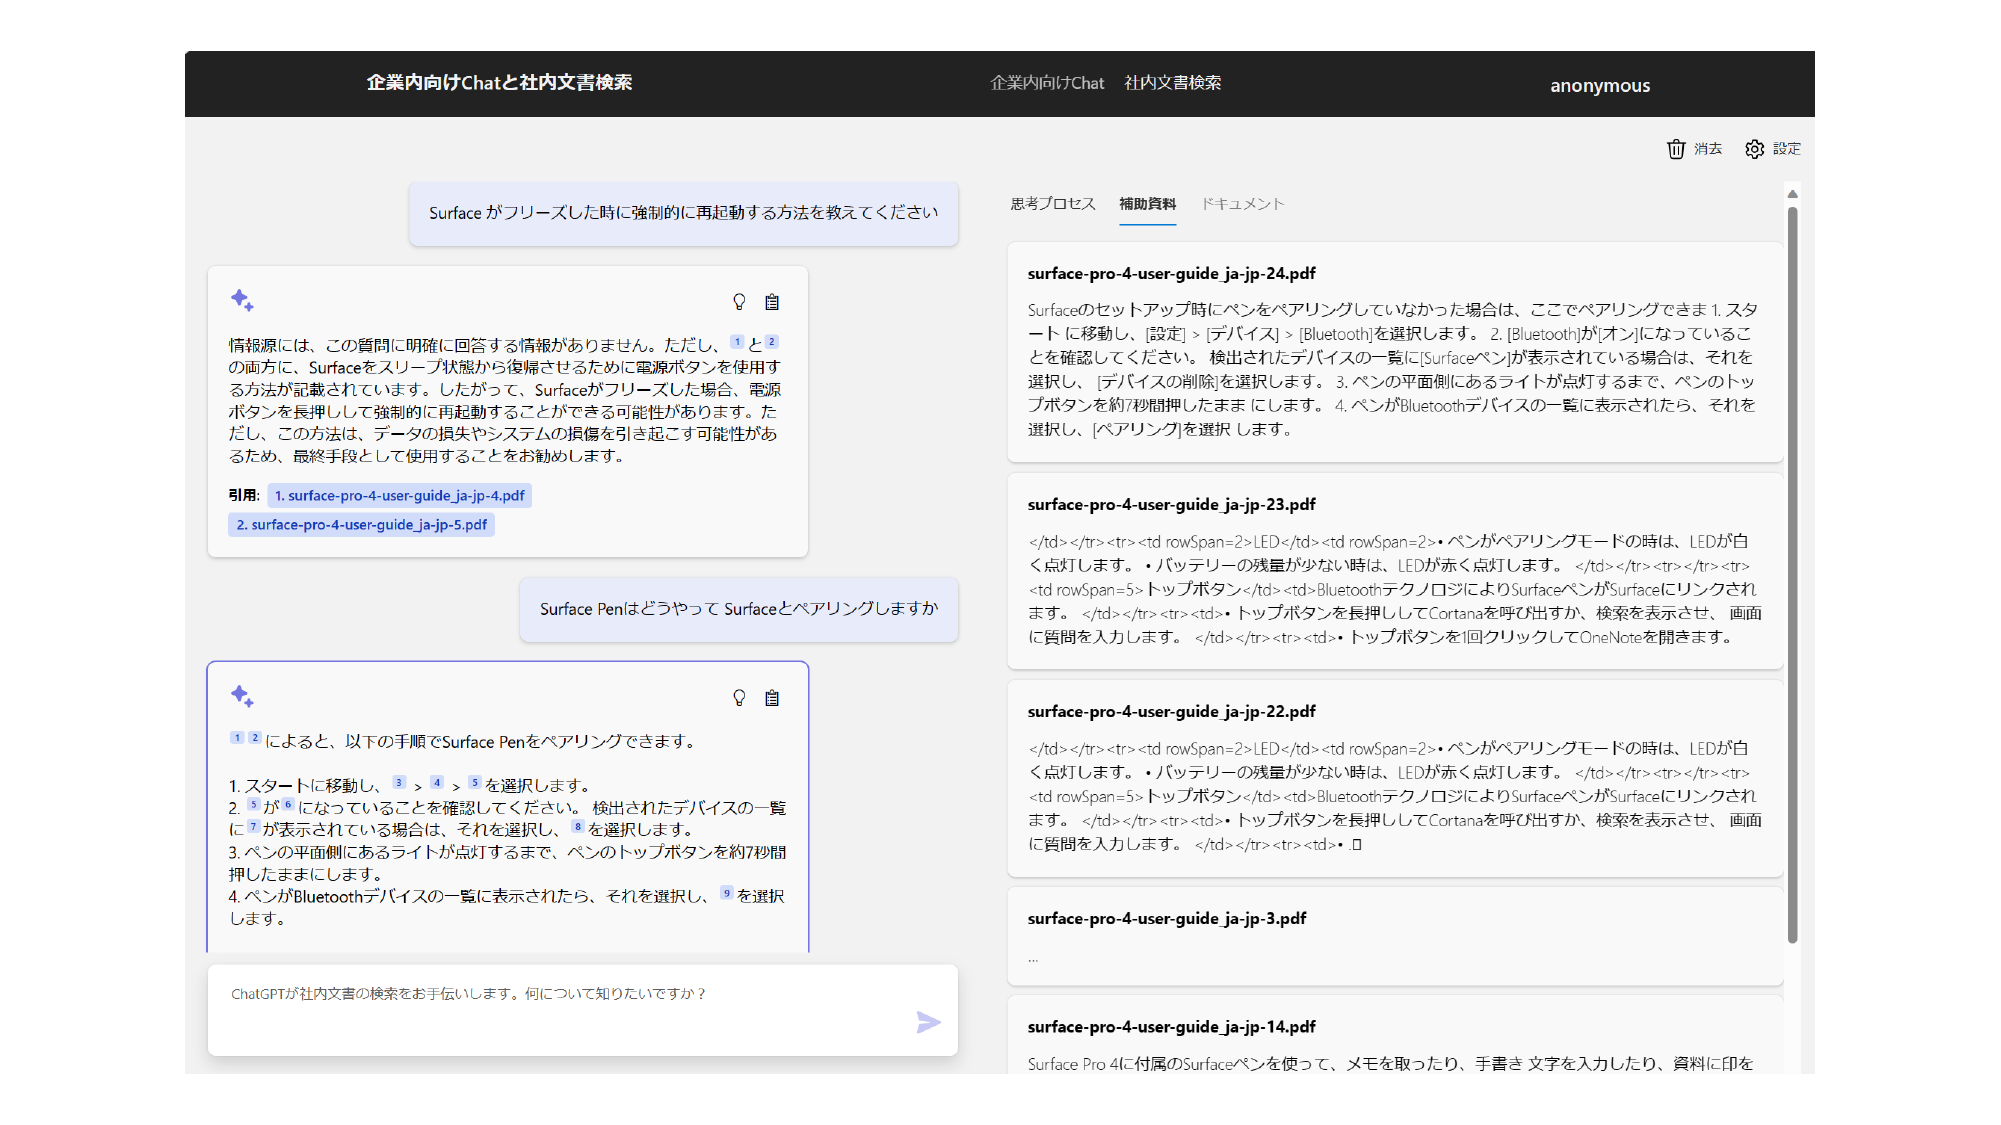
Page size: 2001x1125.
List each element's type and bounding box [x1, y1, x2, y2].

picture [184, 50, 1816, 1075]
